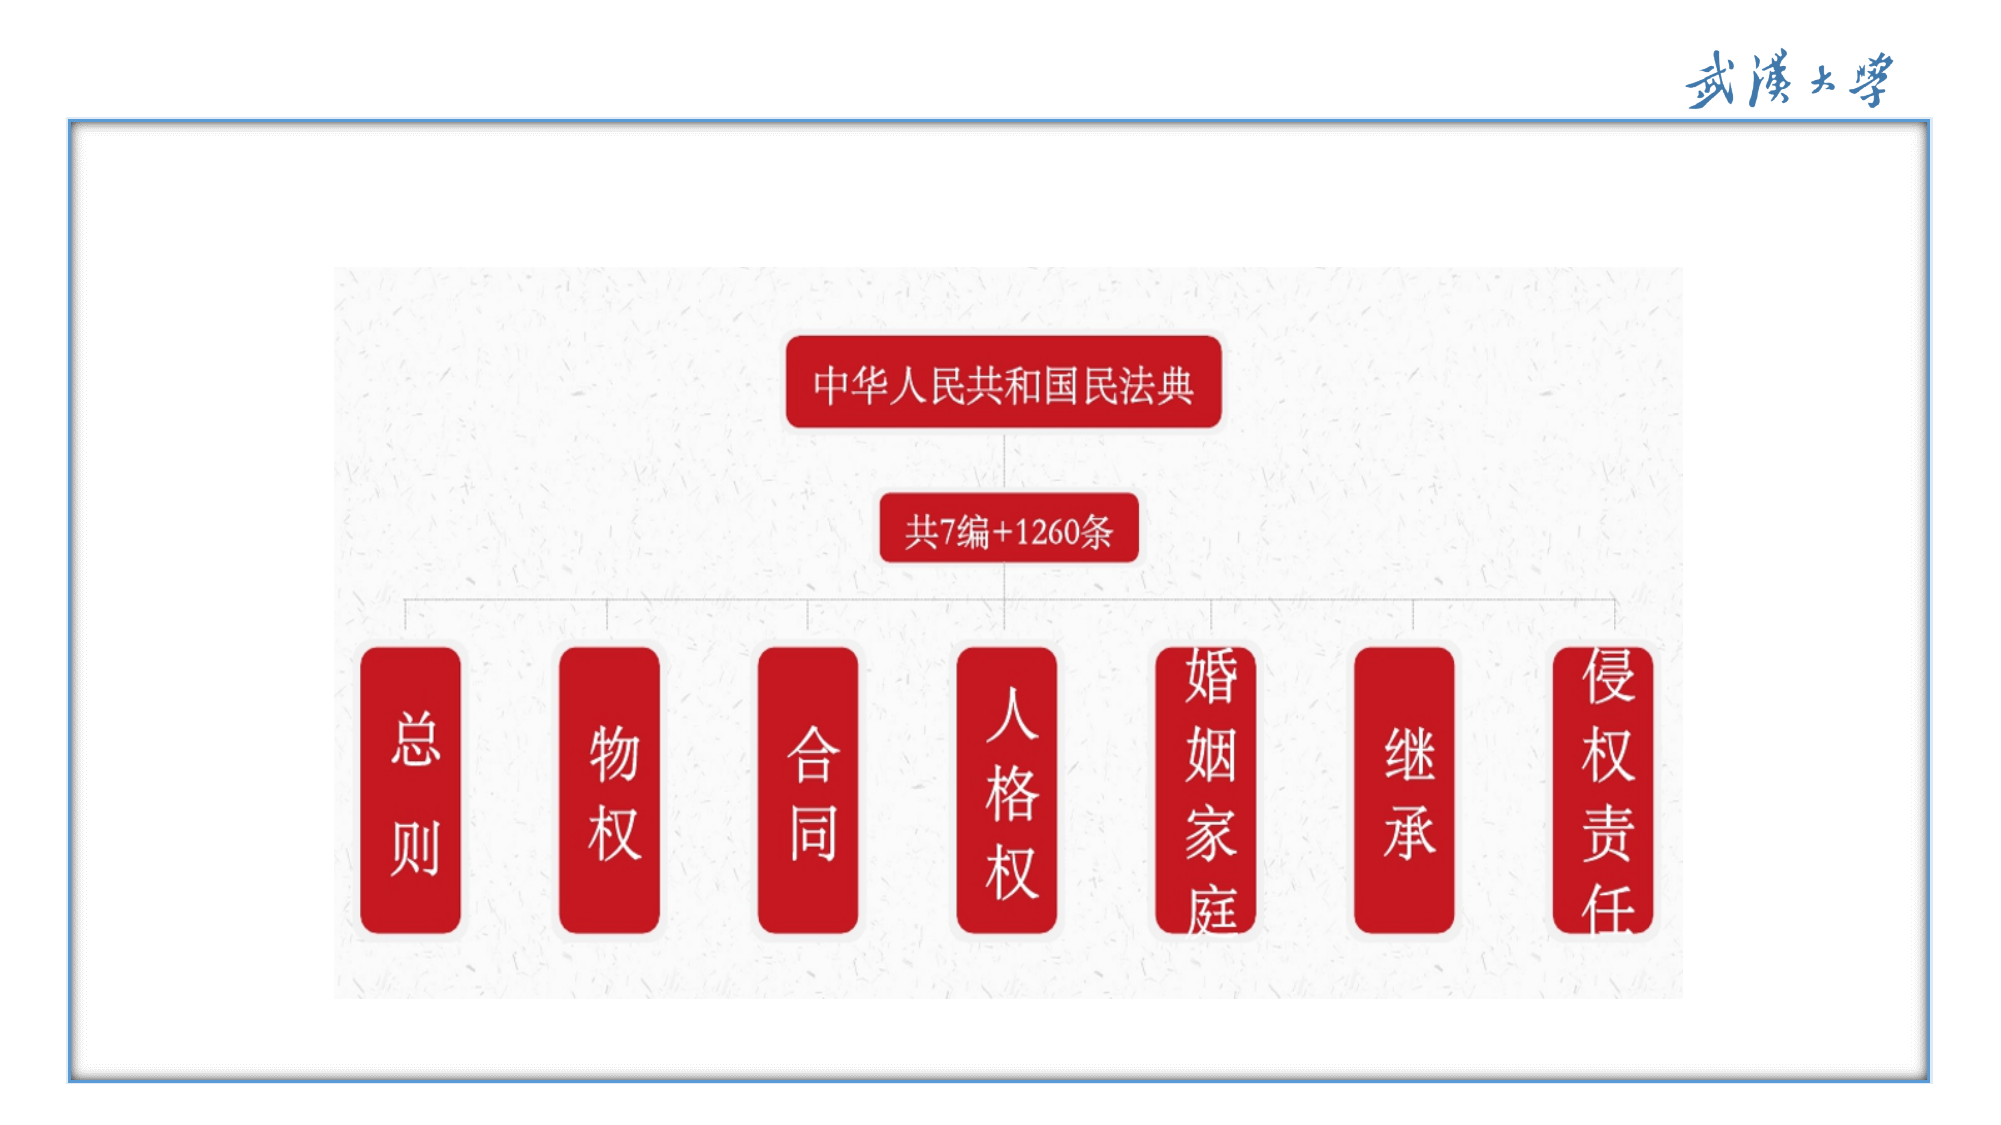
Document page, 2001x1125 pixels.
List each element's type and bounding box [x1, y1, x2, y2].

picture [66, 117, 1933, 1084]
